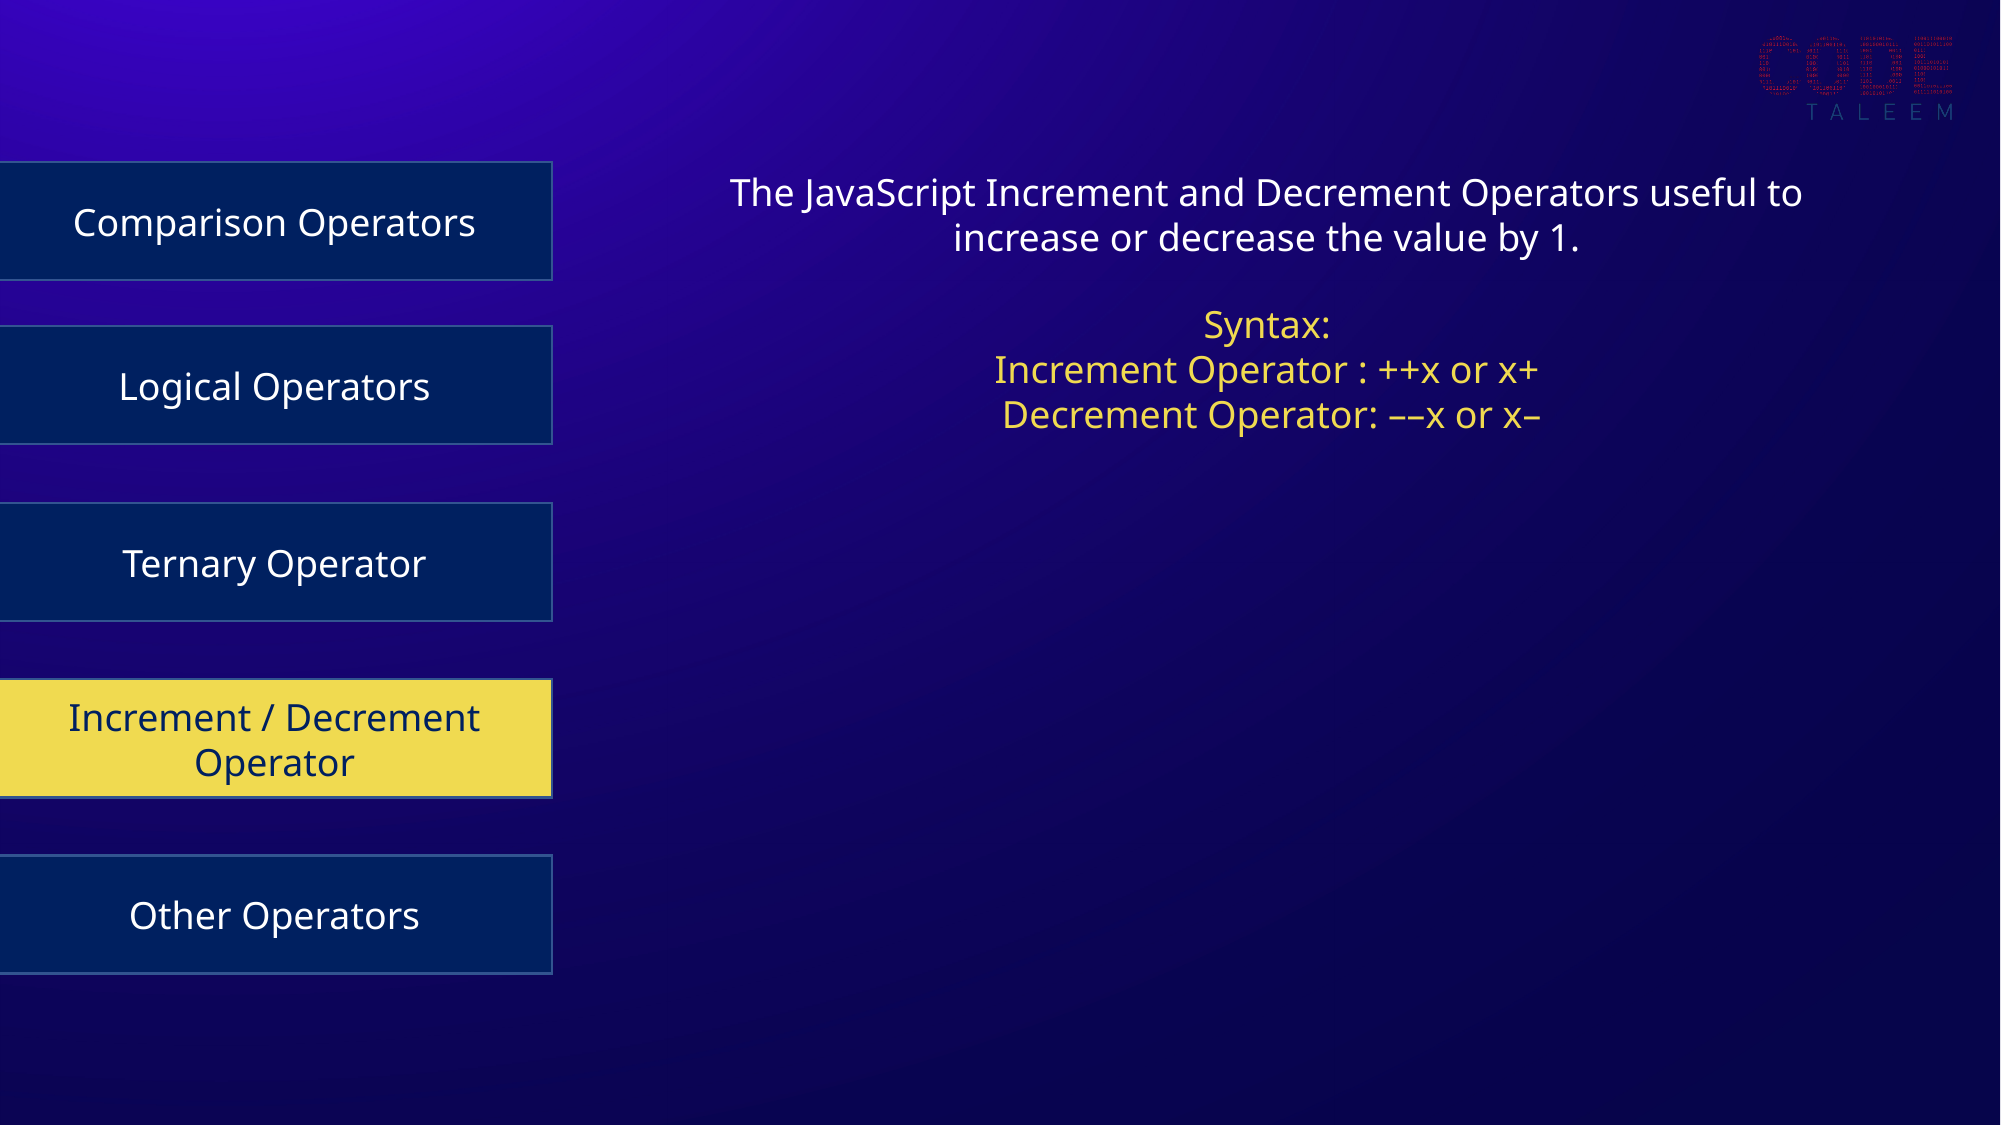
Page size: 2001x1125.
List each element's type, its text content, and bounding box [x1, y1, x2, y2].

picture [0, 0, 2001, 1125]
text_box Comparison Operators [0, 161, 553, 281]
text_box Logical Operators [0, 325, 553, 445]
text_box Ternary Operator [0, 502, 553, 622]
text_box The JavaScript Increment and Decrement Operators useful to increase or decrease the value by 1. Syntax: Increment Operator : ++x or x+ Decrement Operator: ––x or x– [650, 161, 1884, 444]
text_box Other Operators [0, 854, 553, 975]
text_box Increment / Decrement Operator [0, 678, 553, 799]
